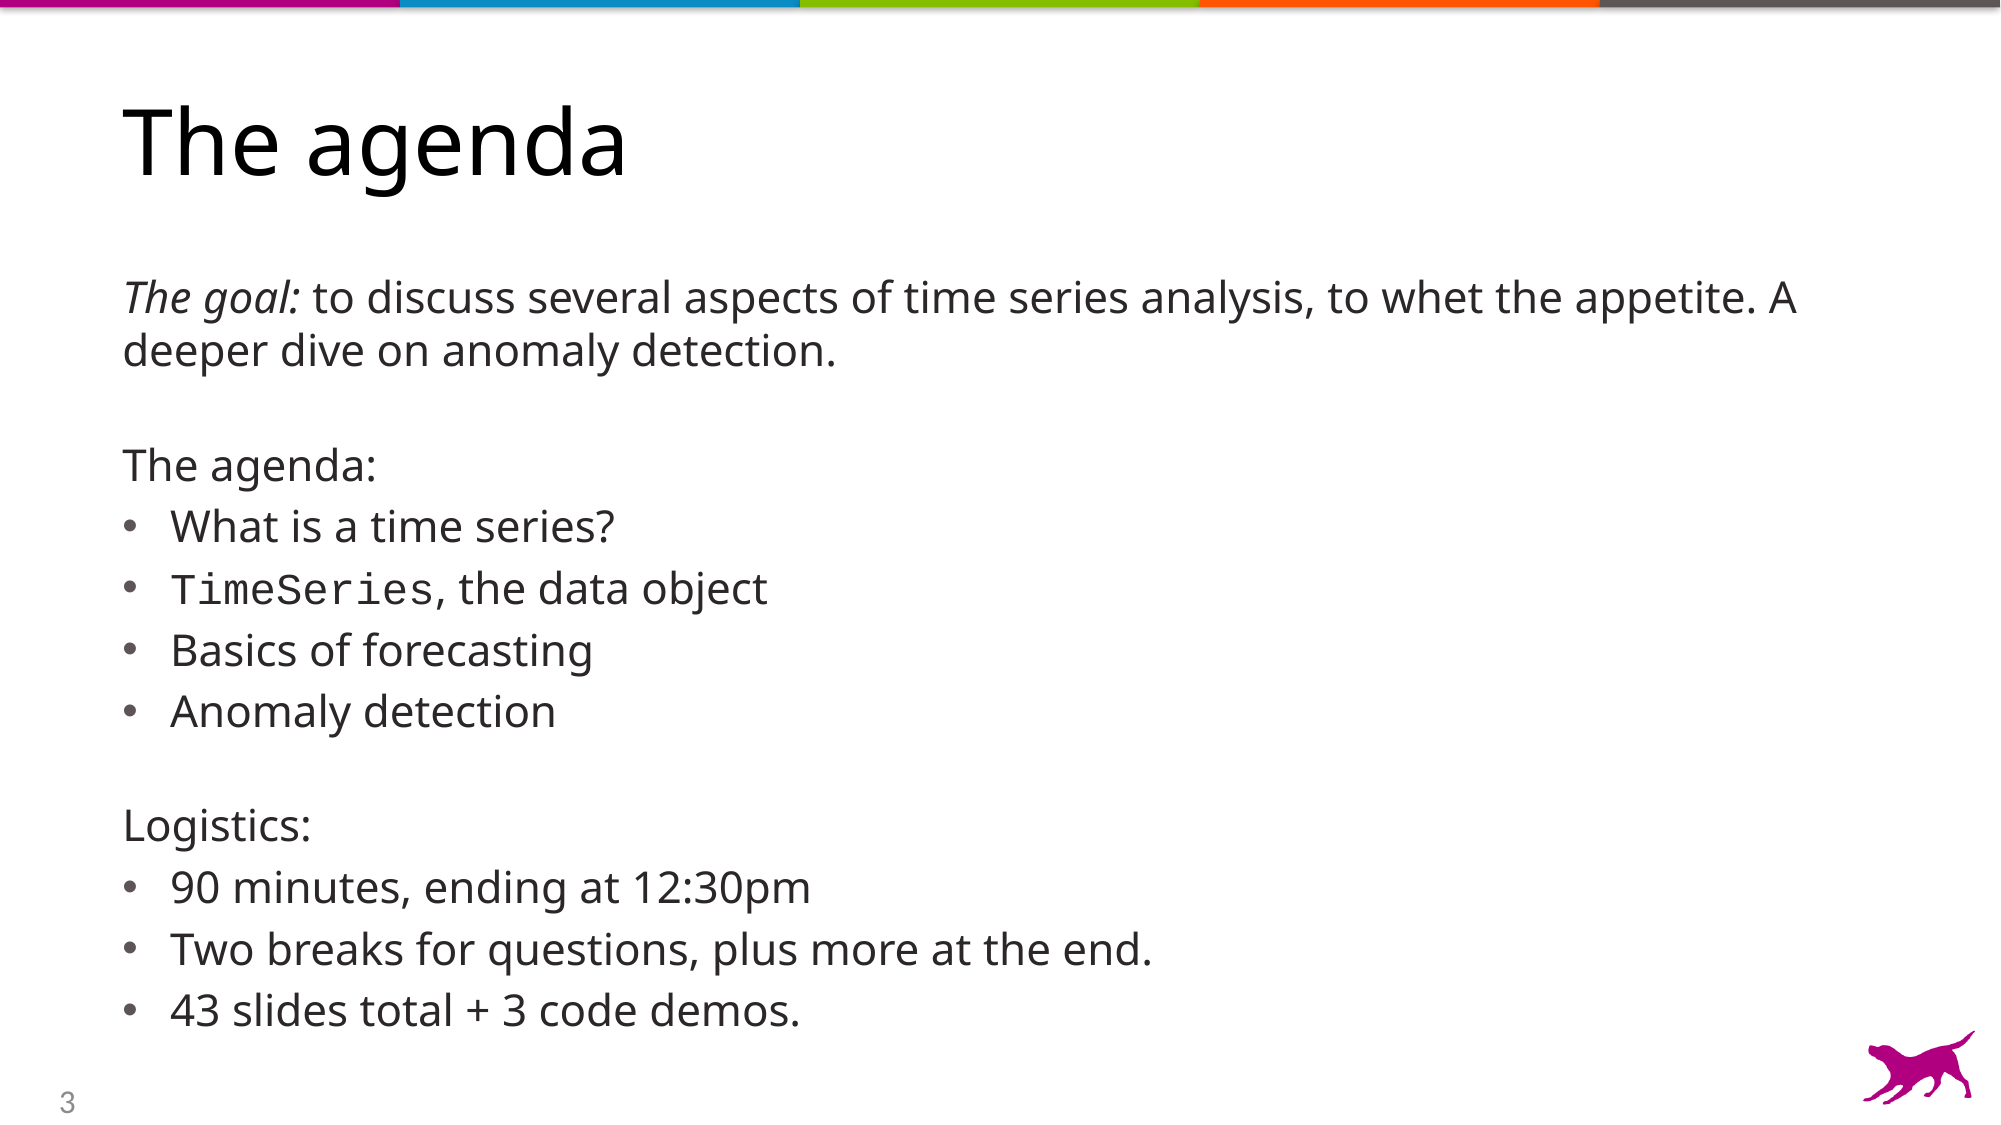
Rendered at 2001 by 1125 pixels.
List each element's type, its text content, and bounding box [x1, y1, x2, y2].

list The goal: to discuss several aspects of time series analysis, to whet the appetite. A deeper dive on anomaly detection. The agenda: What is a time series? TimeSeries, the data object Basics of forecasting Anomaly detection Logistics: 90 minutes, ending at 12:30pm Two breaks for questions, plus more at the end. 43 slides total + 3 code demos. [107, 262, 1908, 1050]
picture [1860, 1028, 1979, 1106]
title The agenda [108, 45, 1908, 233]
